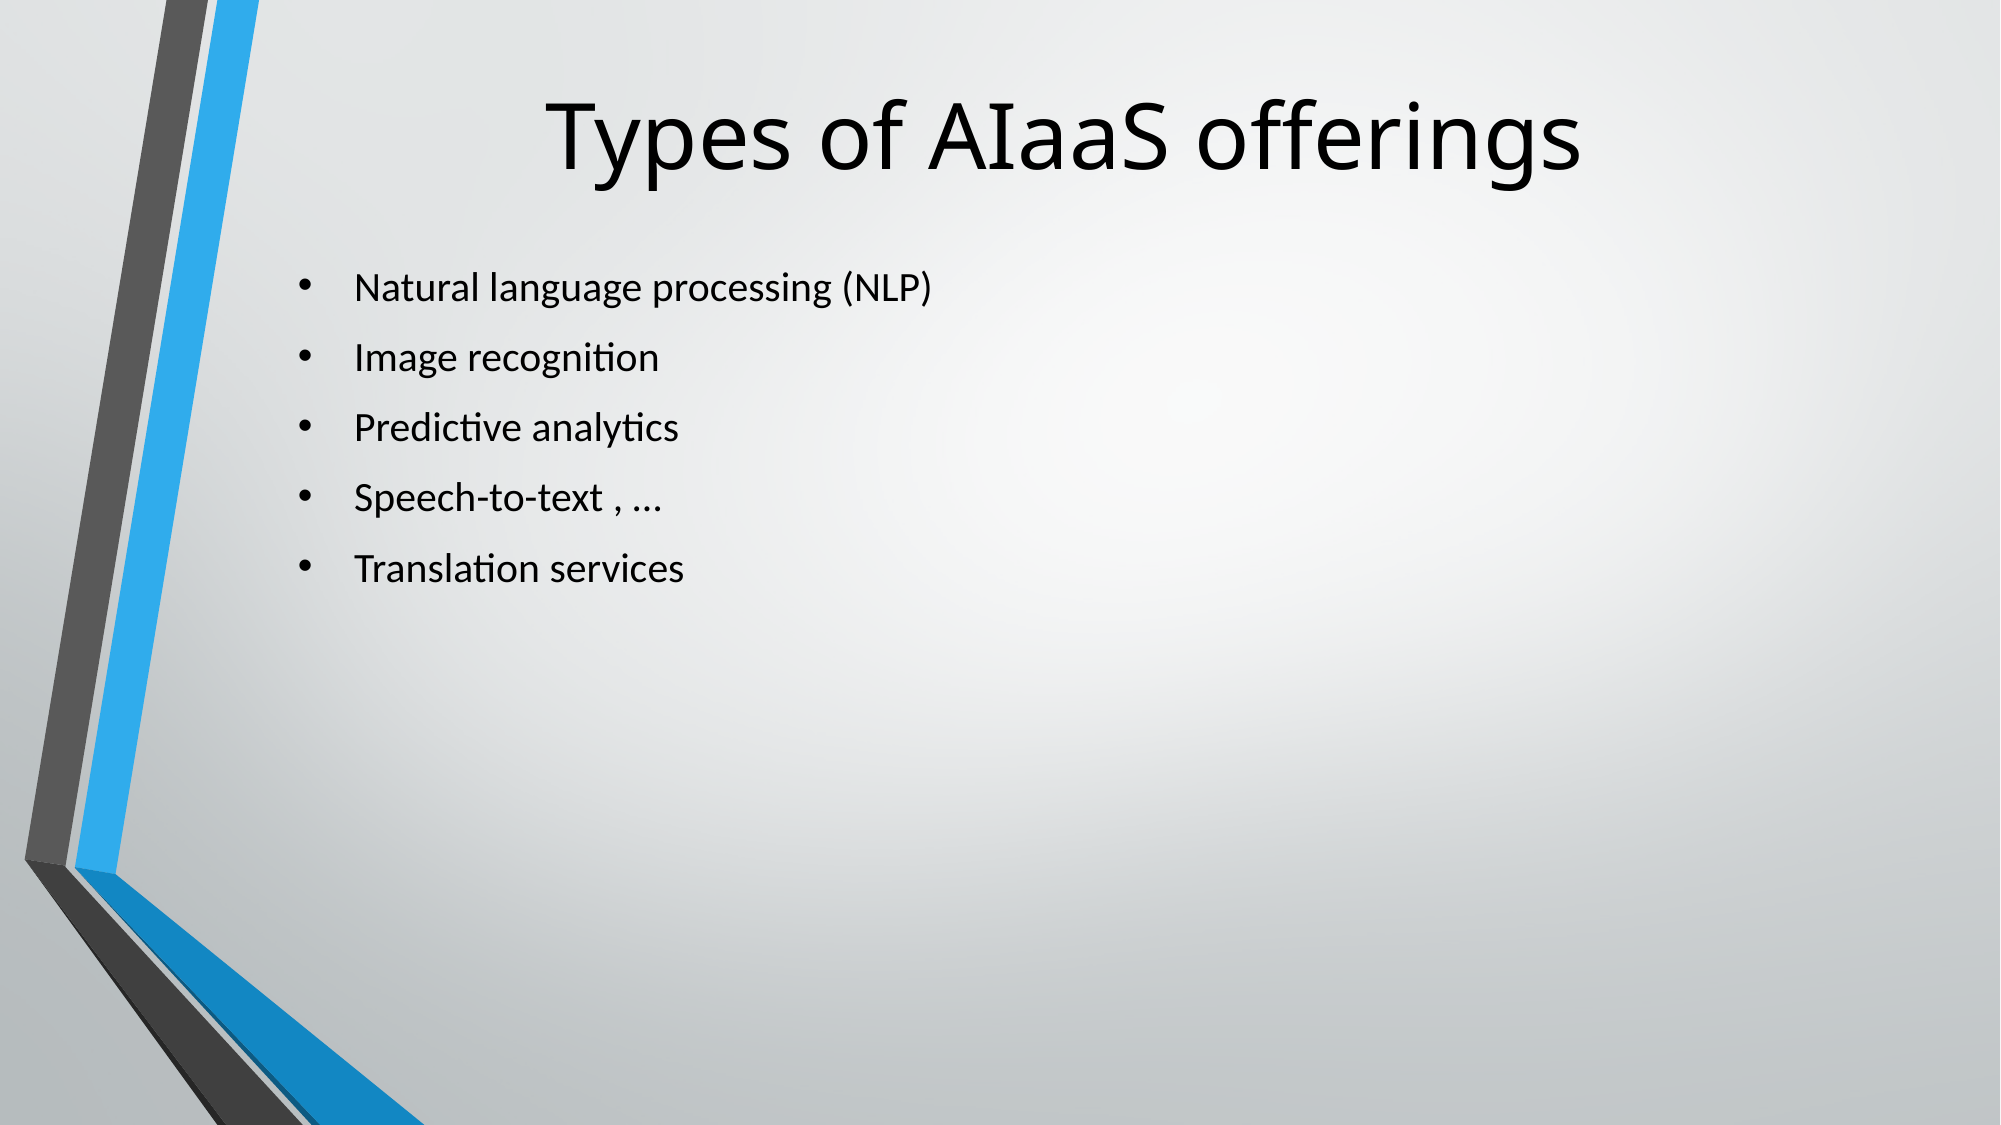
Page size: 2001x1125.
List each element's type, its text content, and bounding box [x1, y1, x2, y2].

title Types of AIaaS offerings [243, 30, 1887, 235]
text_box Natural language processing (NLP) Image recognition Predictive analytics Speech-to-text , … Translation services [283, 248, 1848, 598]
